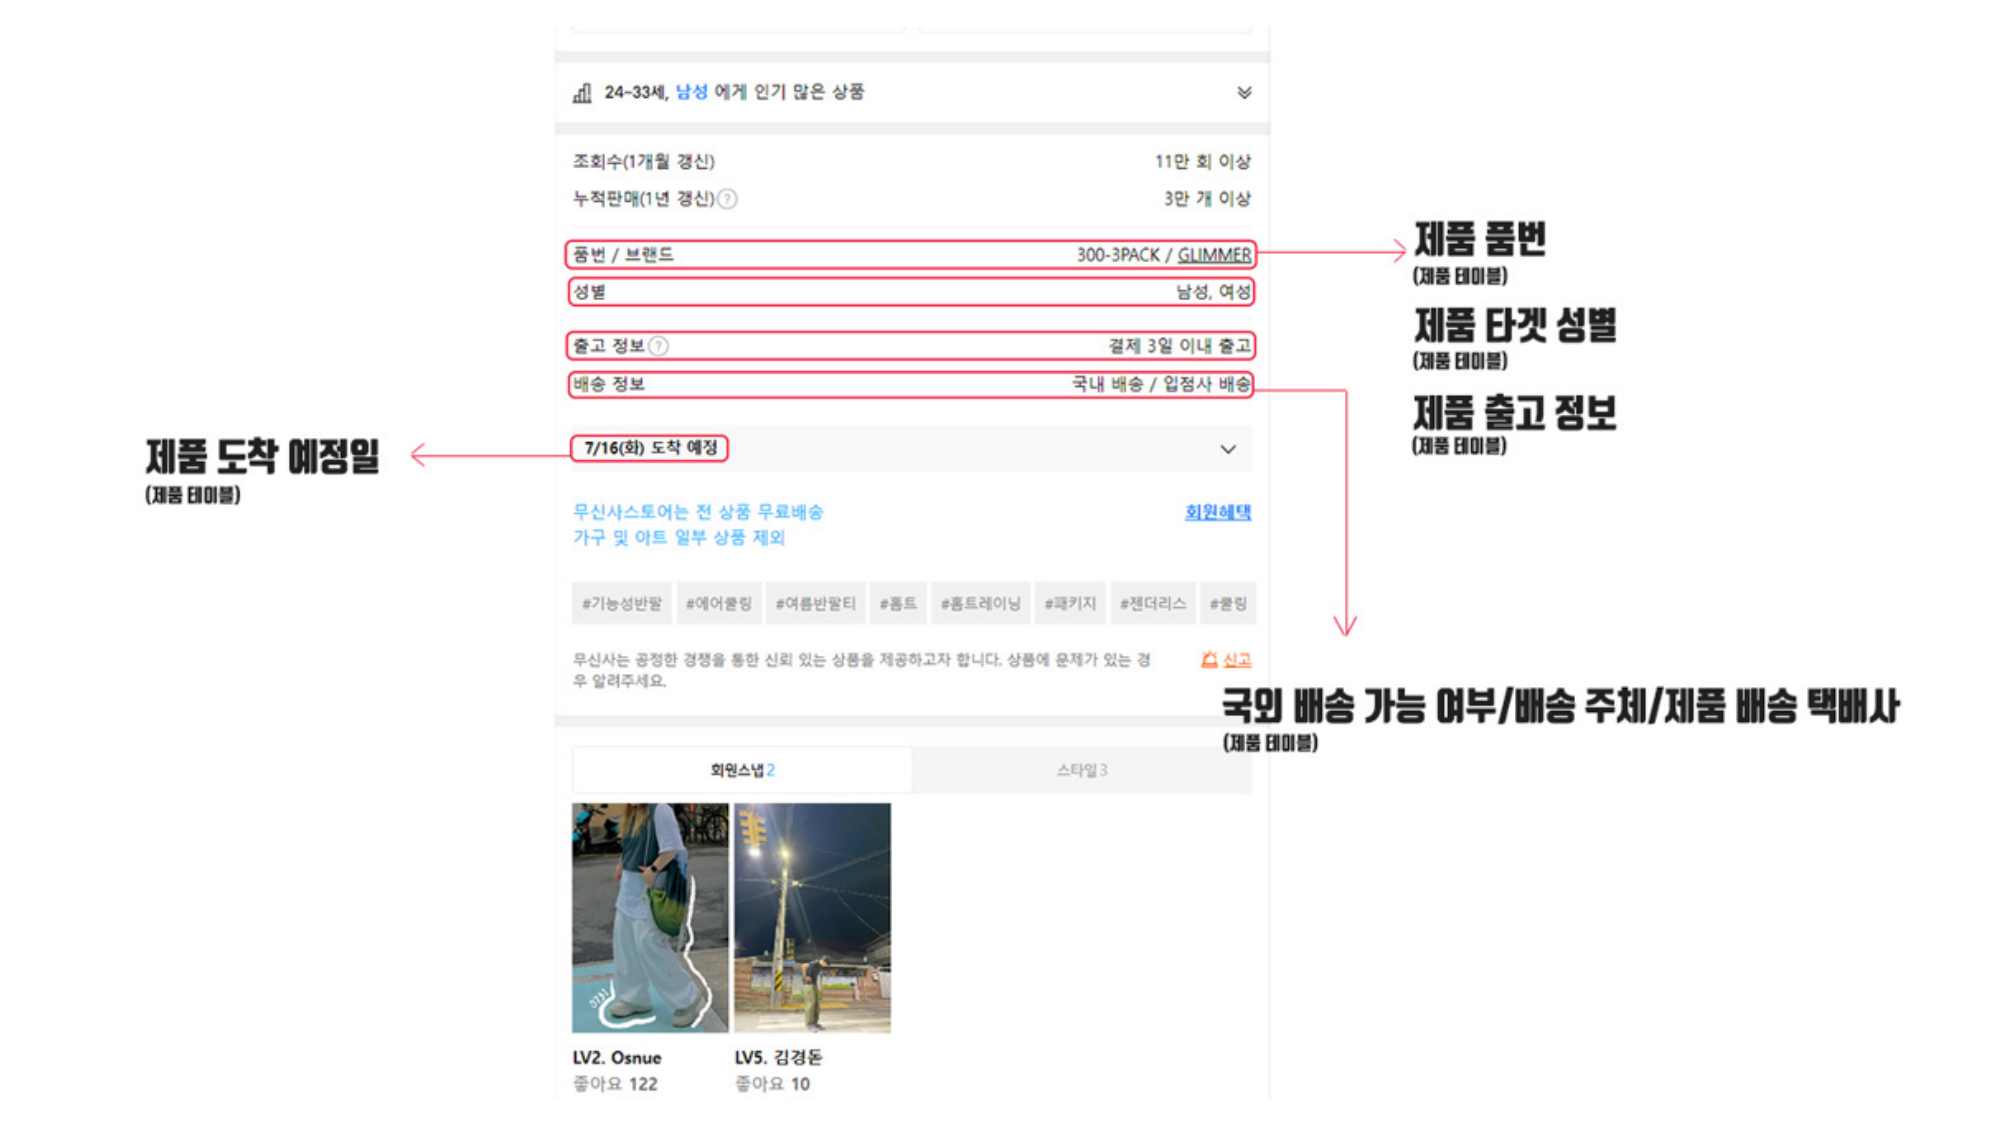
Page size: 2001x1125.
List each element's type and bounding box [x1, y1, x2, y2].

picture [94, 25, 1906, 1100]
